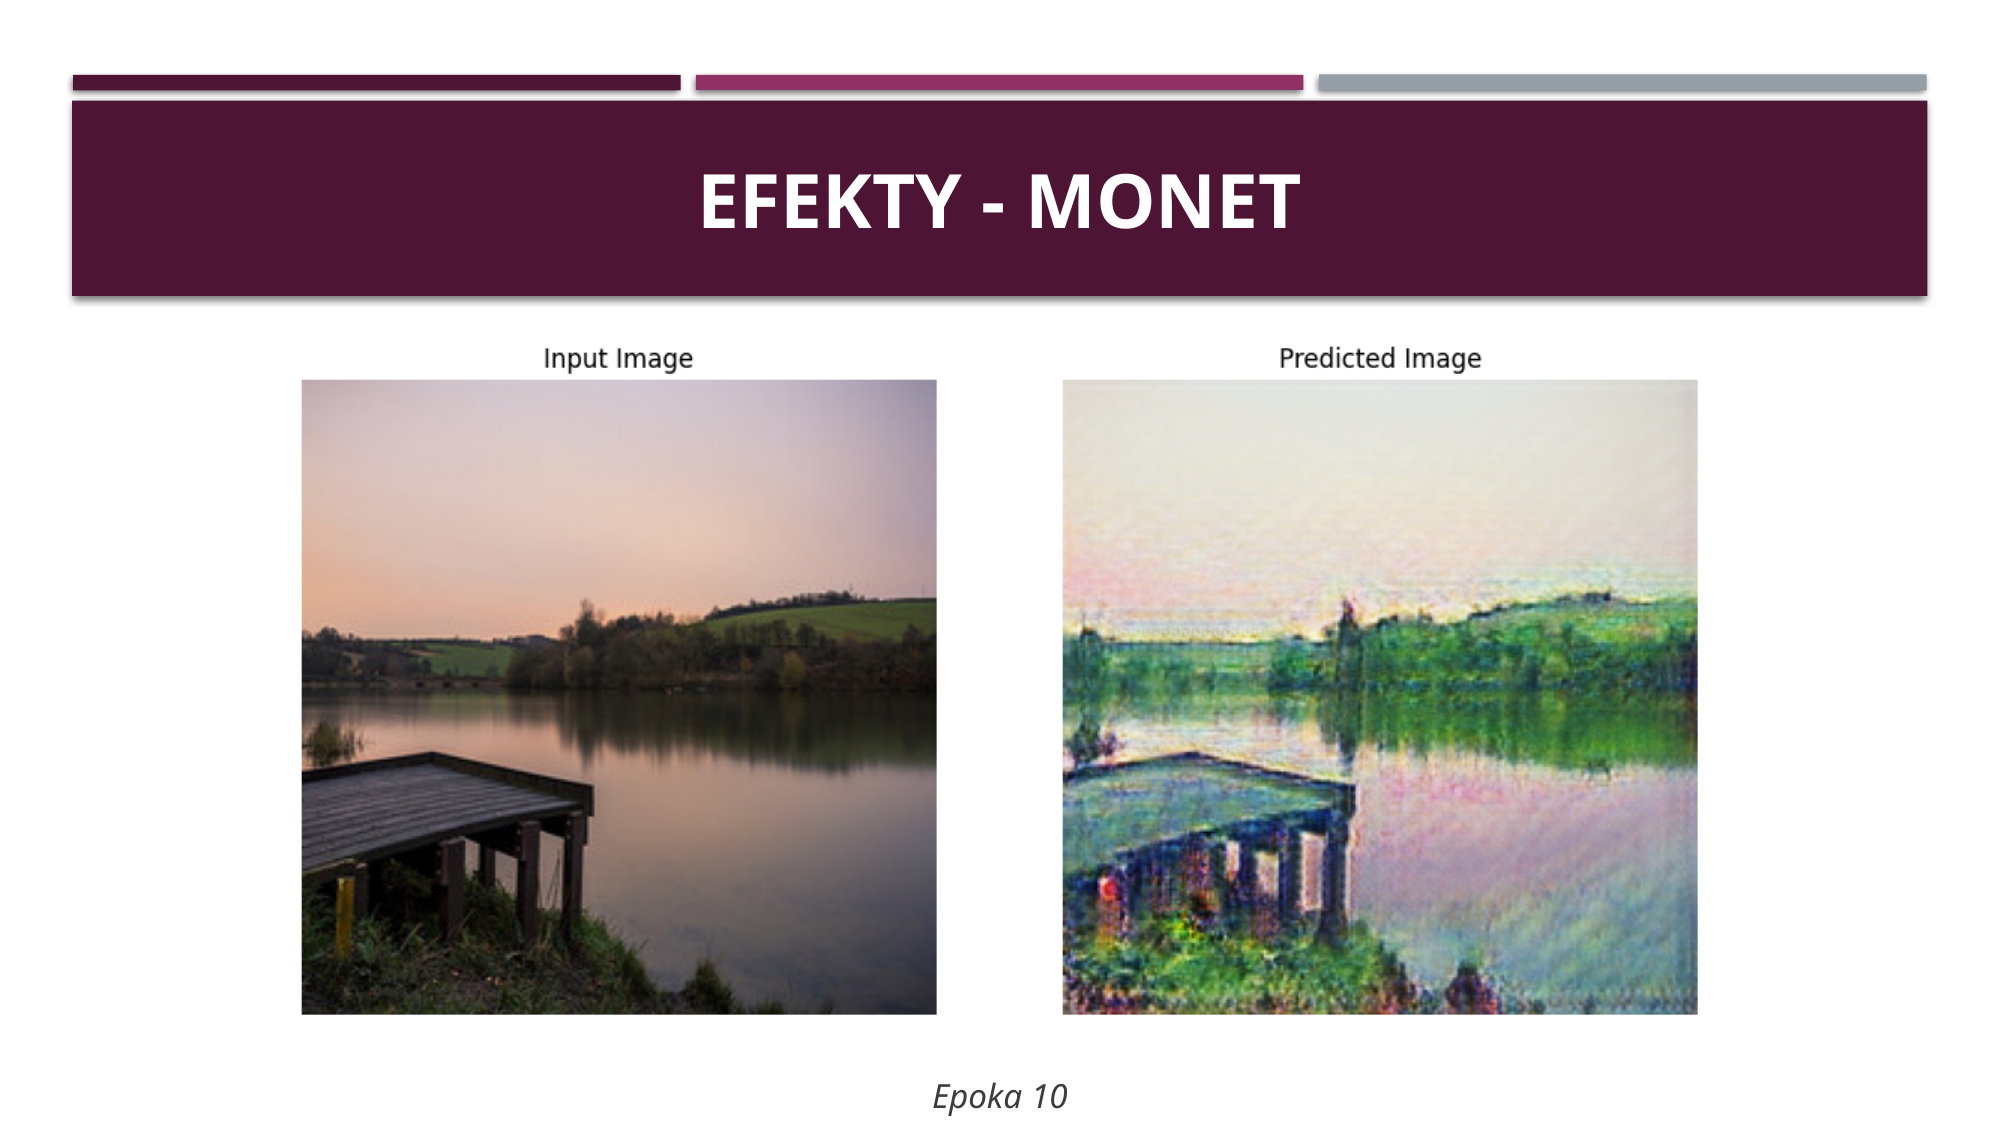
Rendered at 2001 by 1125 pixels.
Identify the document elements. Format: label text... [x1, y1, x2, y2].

list Epoka 10 [74, 1039, 1926, 1123]
picture [286, 331, 1713, 1031]
title Efekty - monet [95, 115, 1905, 282]
